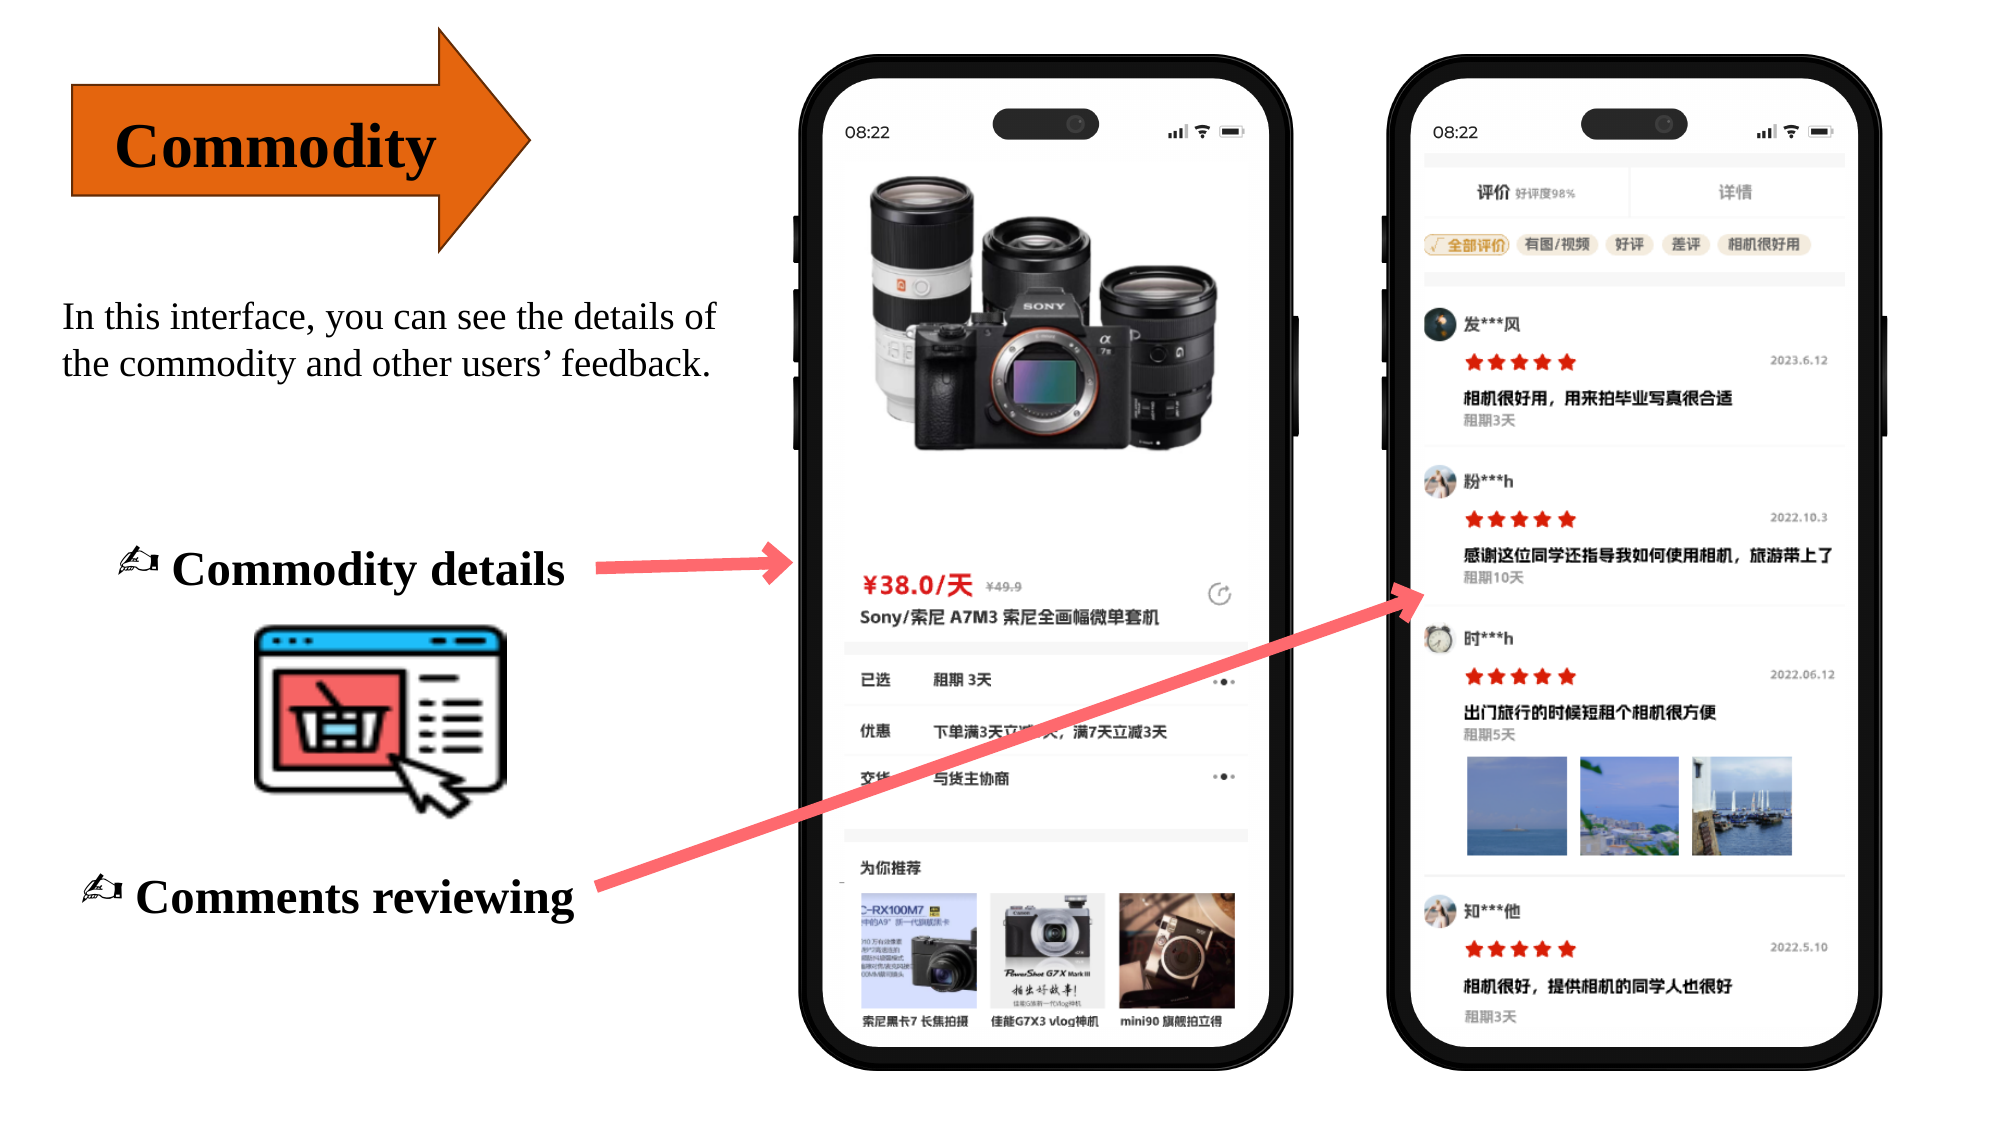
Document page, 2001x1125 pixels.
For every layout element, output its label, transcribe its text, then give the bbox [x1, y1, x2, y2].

text_box [595, 555, 794, 571]
text_box [1381, 54, 1888, 1071]
text_box Comments reviewing [57, 855, 596, 924]
text_box In this interface, you can see the details of the commodity and other users’ feedback. [47, 283, 743, 392]
text_box Commodity details [77, 526, 616, 595]
text_box [844, 162, 1248, 798]
text_box [1424, 152, 1845, 1027]
text_box [844, 658, 1248, 1027]
text_box [253, 623, 507, 822]
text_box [11, 29, 541, 251]
text_box [793, 54, 1299, 816]
text_box [793, 640, 1299, 1071]
